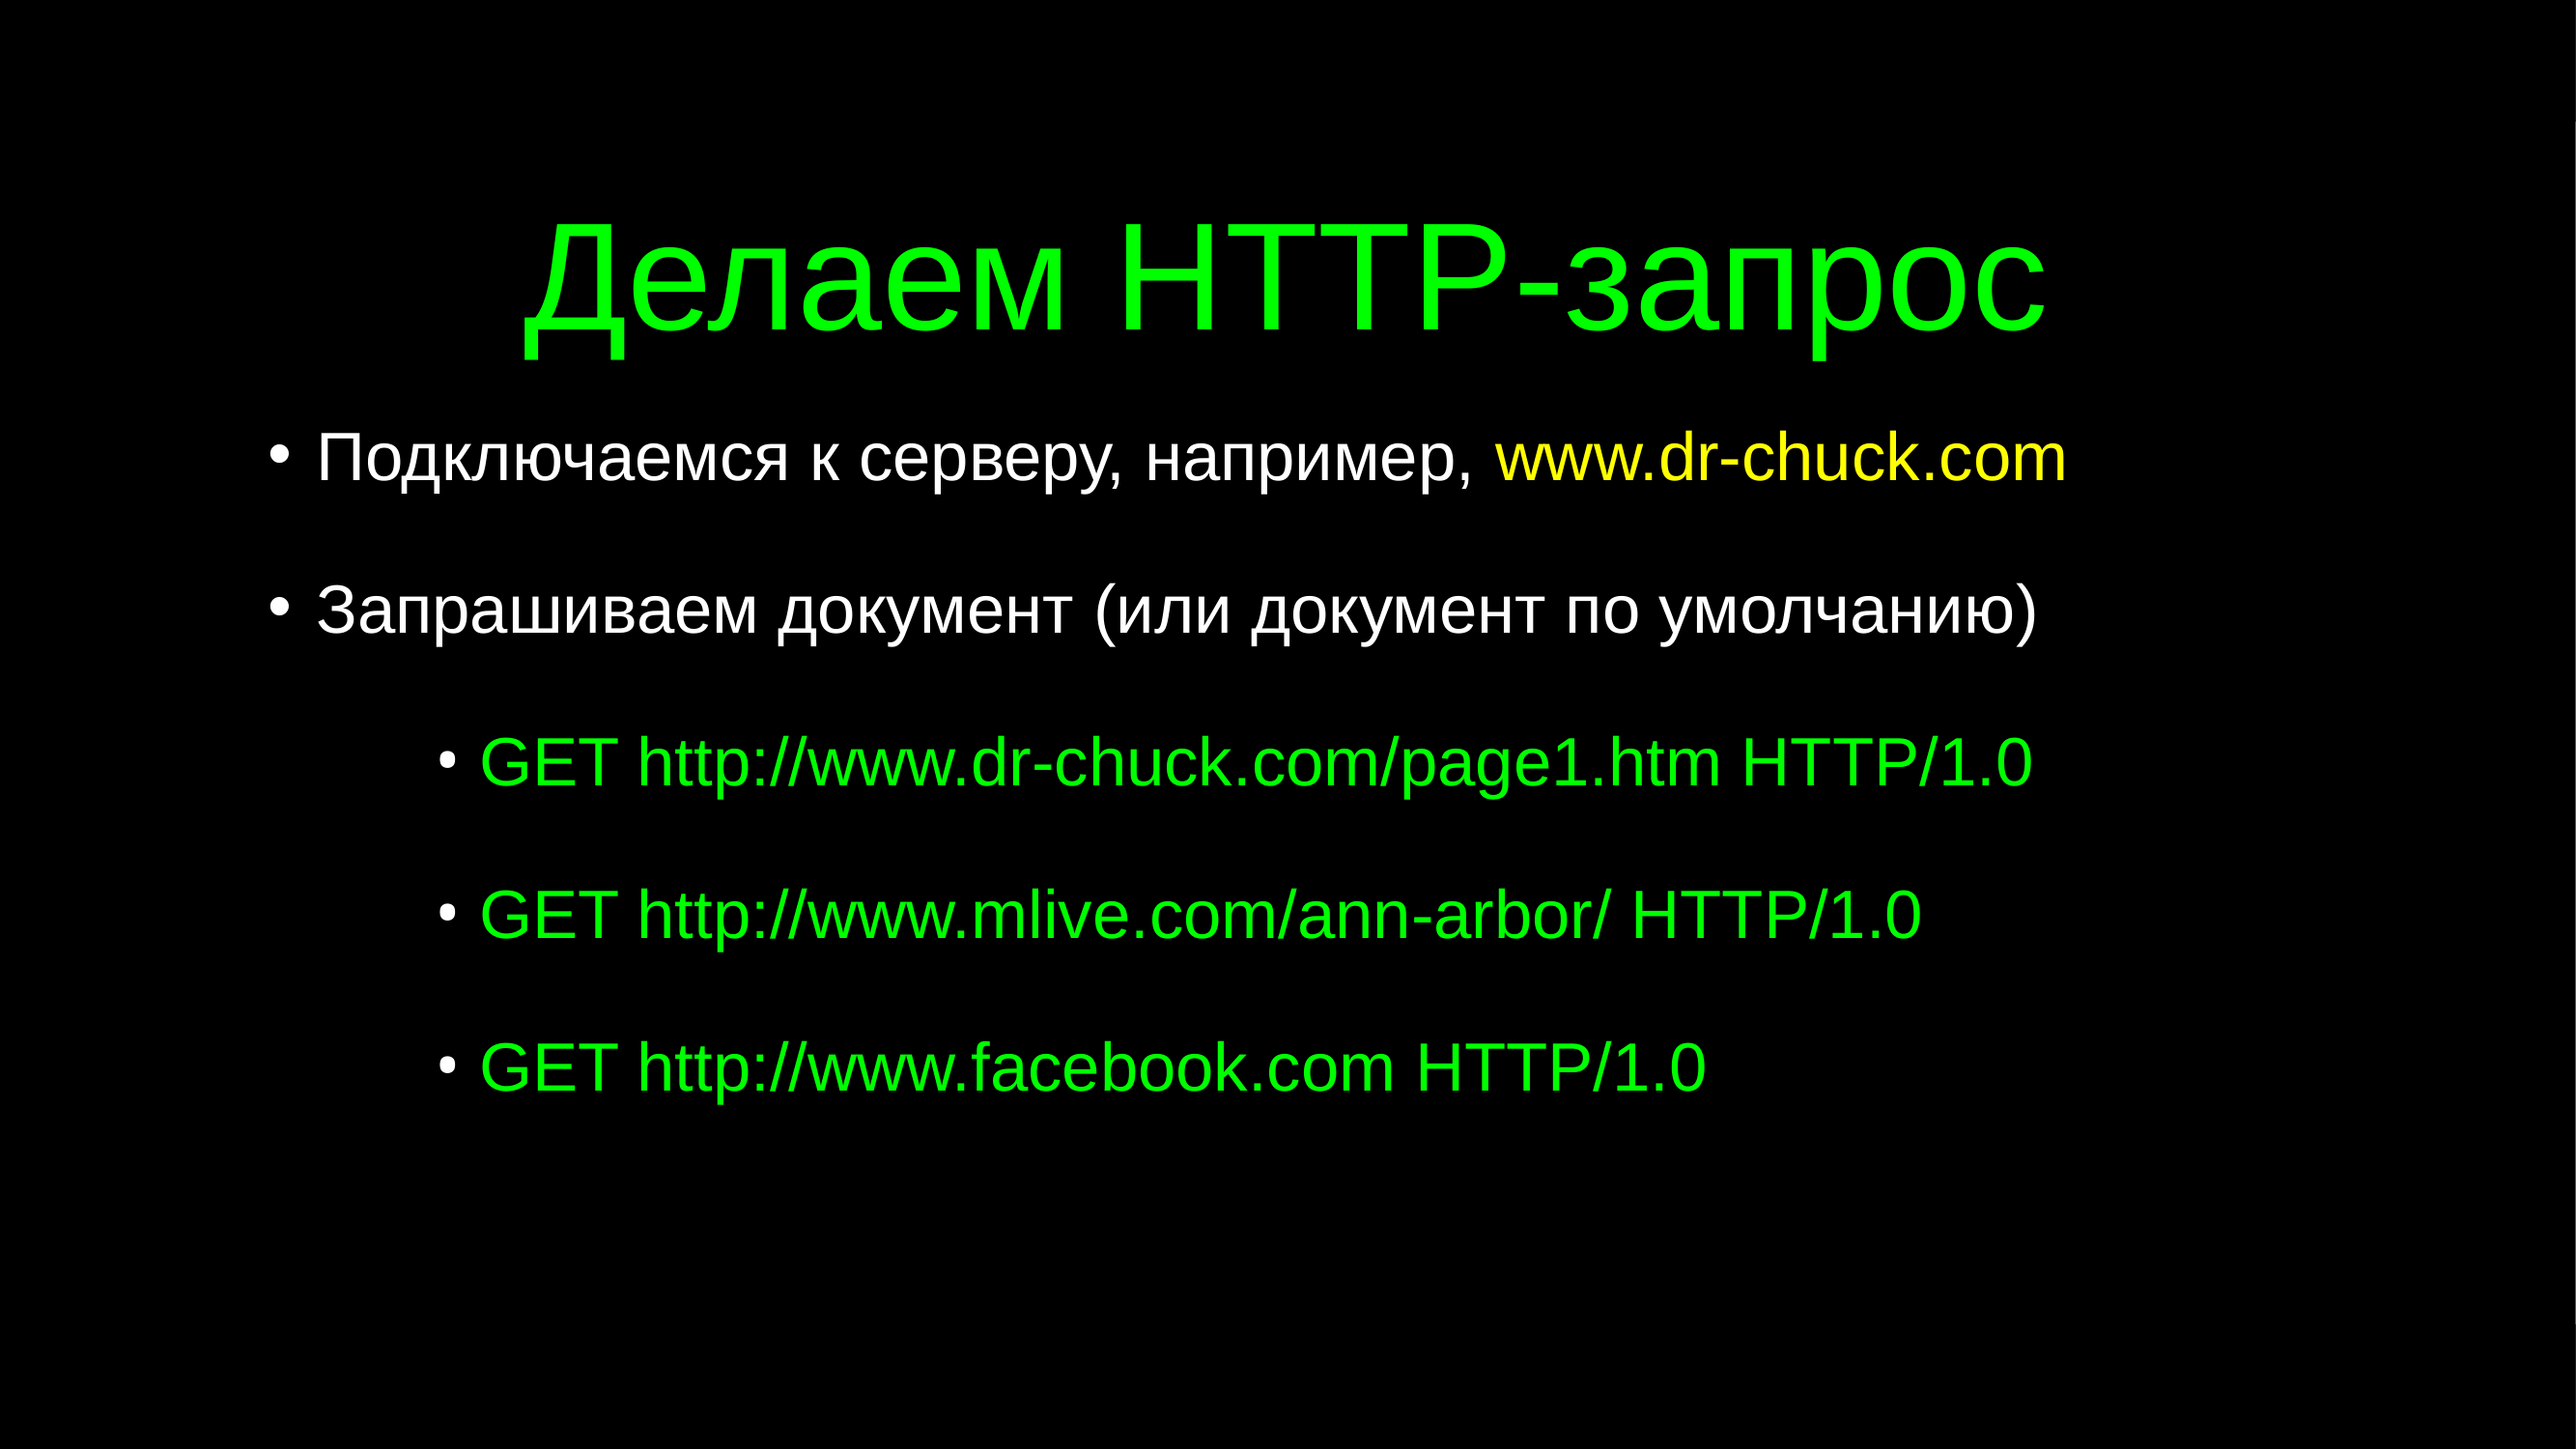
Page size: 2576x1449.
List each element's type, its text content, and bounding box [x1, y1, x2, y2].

title Делаем HTTP-запрос [183, 133, 2391, 403]
list Подключаемся к серверу, например, www.dr-chuck.com Запрашиваем документ (или документ по умолчанию) GET http://www.dr-chuck.com/page1.htm HTTP/1.0 GET http://www.mlive.com/ann-arbor/ HTTP/1.0 GET http://www.facebook.com HTTP/1.0 [183, 412, 2391, 1317]
